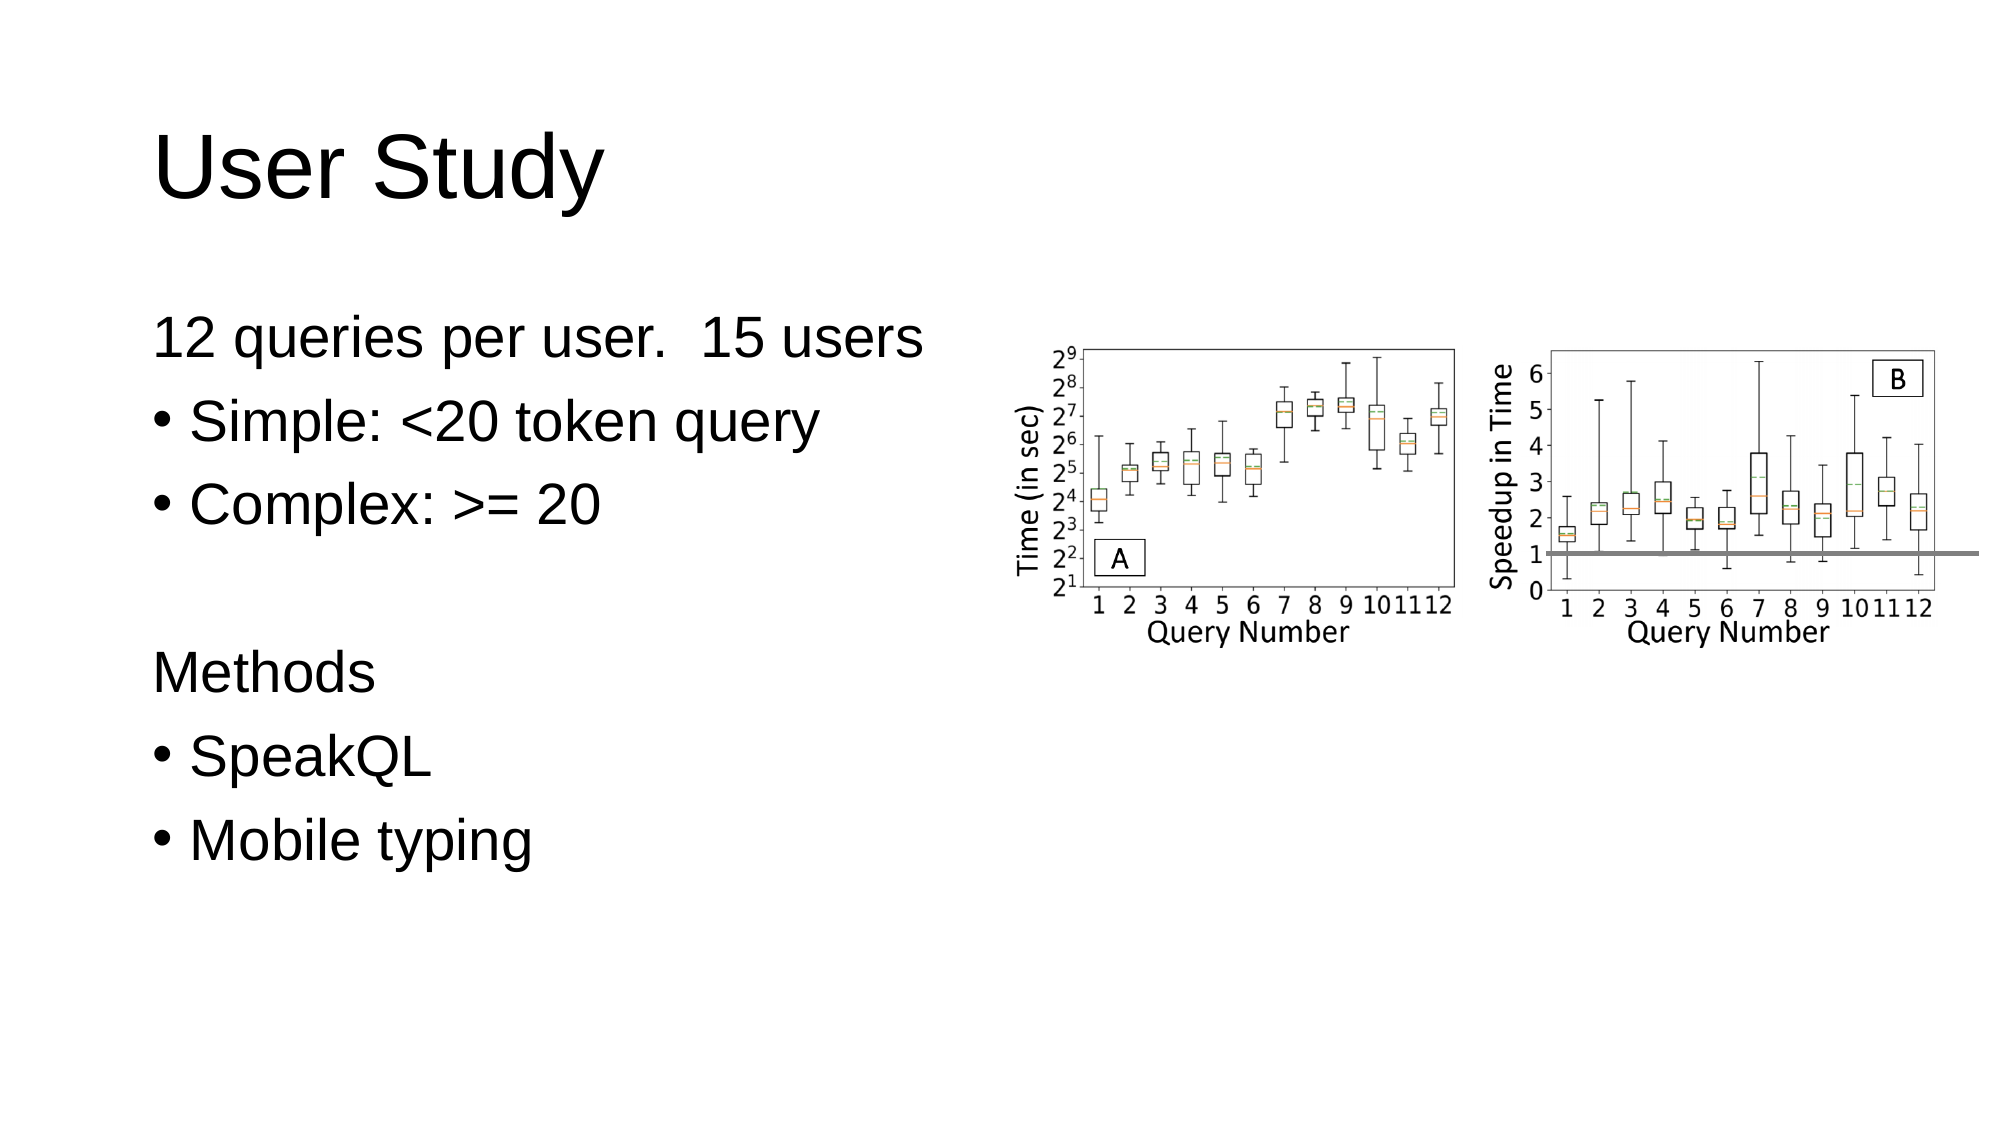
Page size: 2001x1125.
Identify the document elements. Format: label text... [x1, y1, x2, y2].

list 12 queries per user. 15 users Simple: <20 token query Complex: >= 20 Methods SpeakQL Mobile typing [137, 299, 1863, 1014]
title User Study [137, 59, 1863, 278]
picture [999, 332, 1953, 657]
